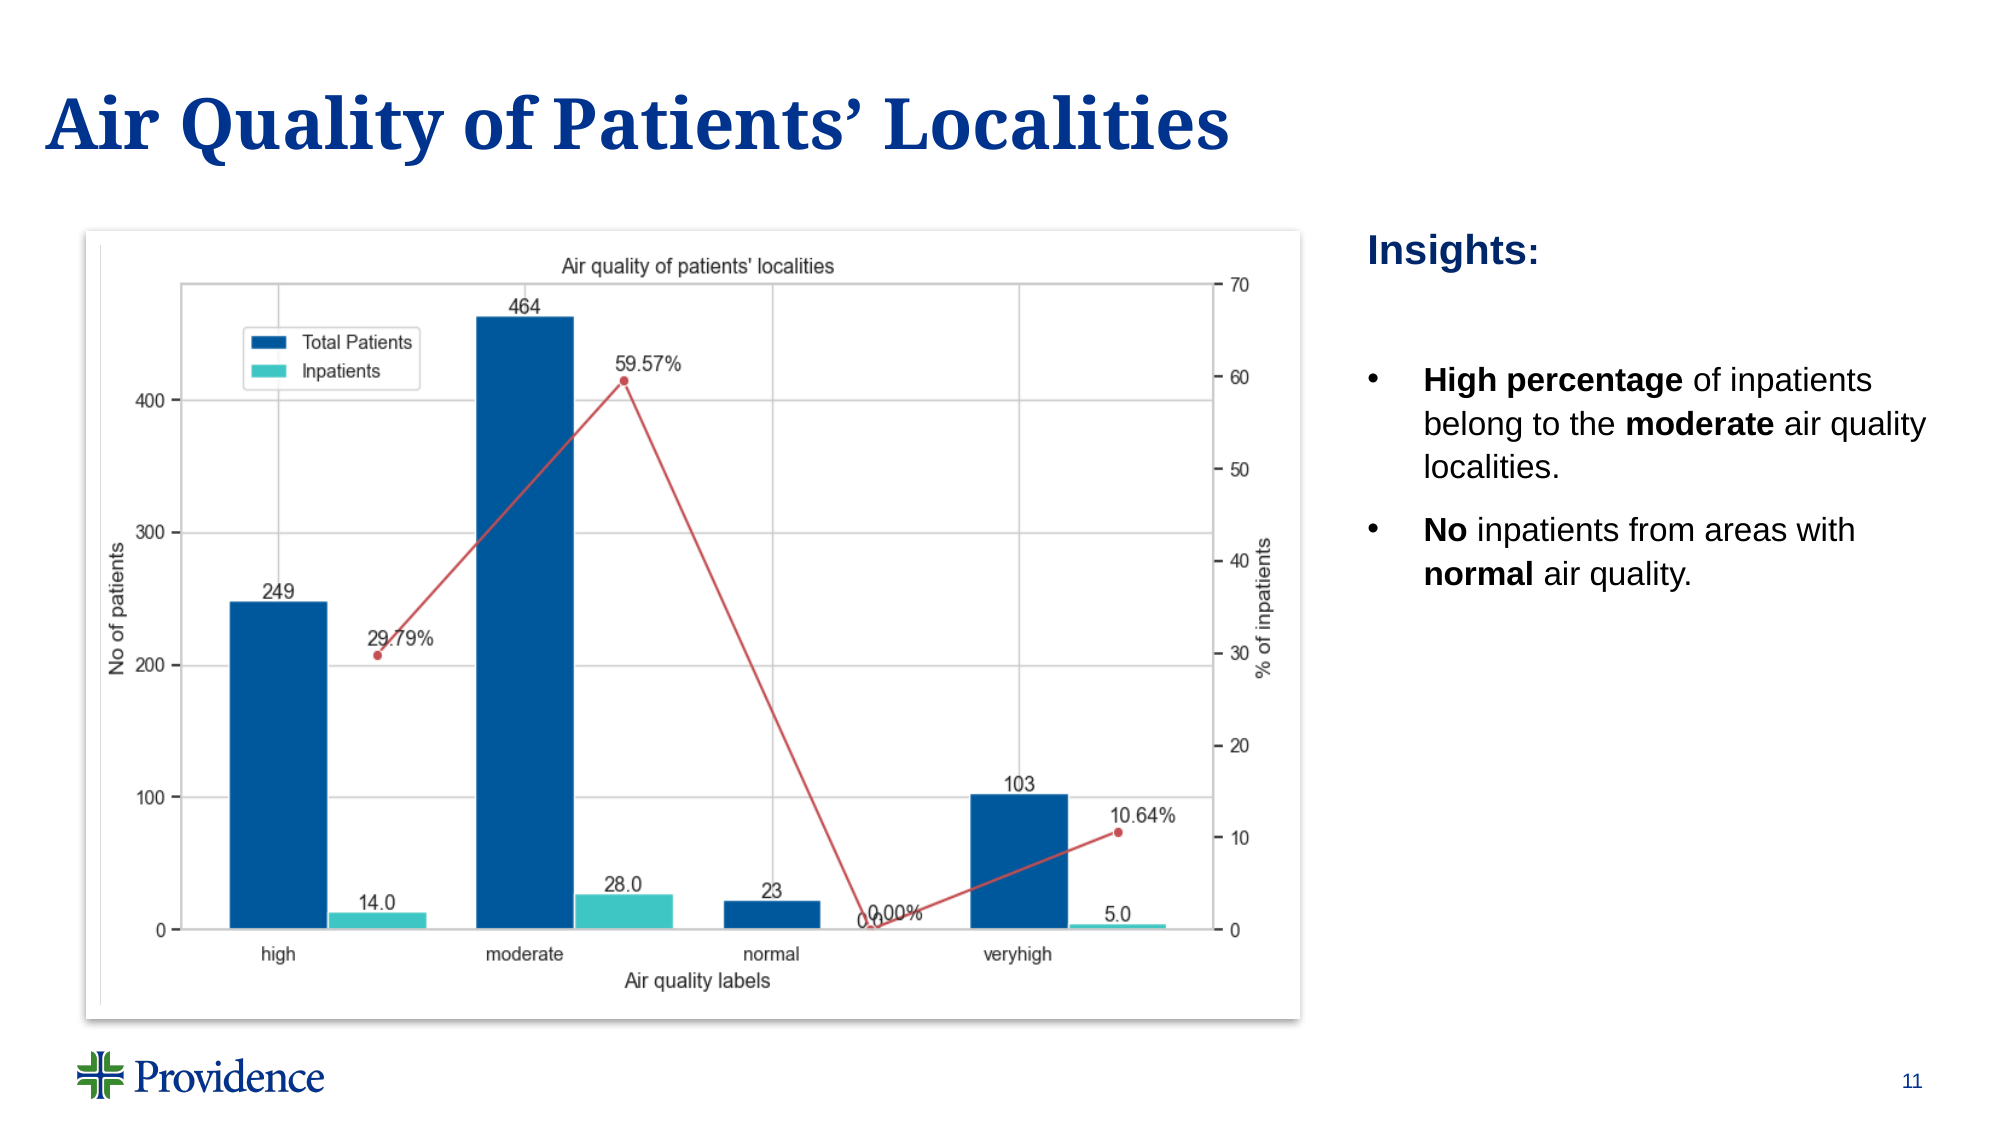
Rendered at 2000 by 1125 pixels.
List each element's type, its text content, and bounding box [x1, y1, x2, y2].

picture [77, 1051, 324, 1099]
picture [100, 245, 1286, 1005]
list Insights: High percentage of inpatients belong to the moderate air quality localities. No inpatients from areas with normal air quality. [1367, 229, 1971, 961]
slide_number 11 [1842, 1055, 1924, 1094]
title Air Quality of Patients’ Localities [45, 20, 1736, 164]
